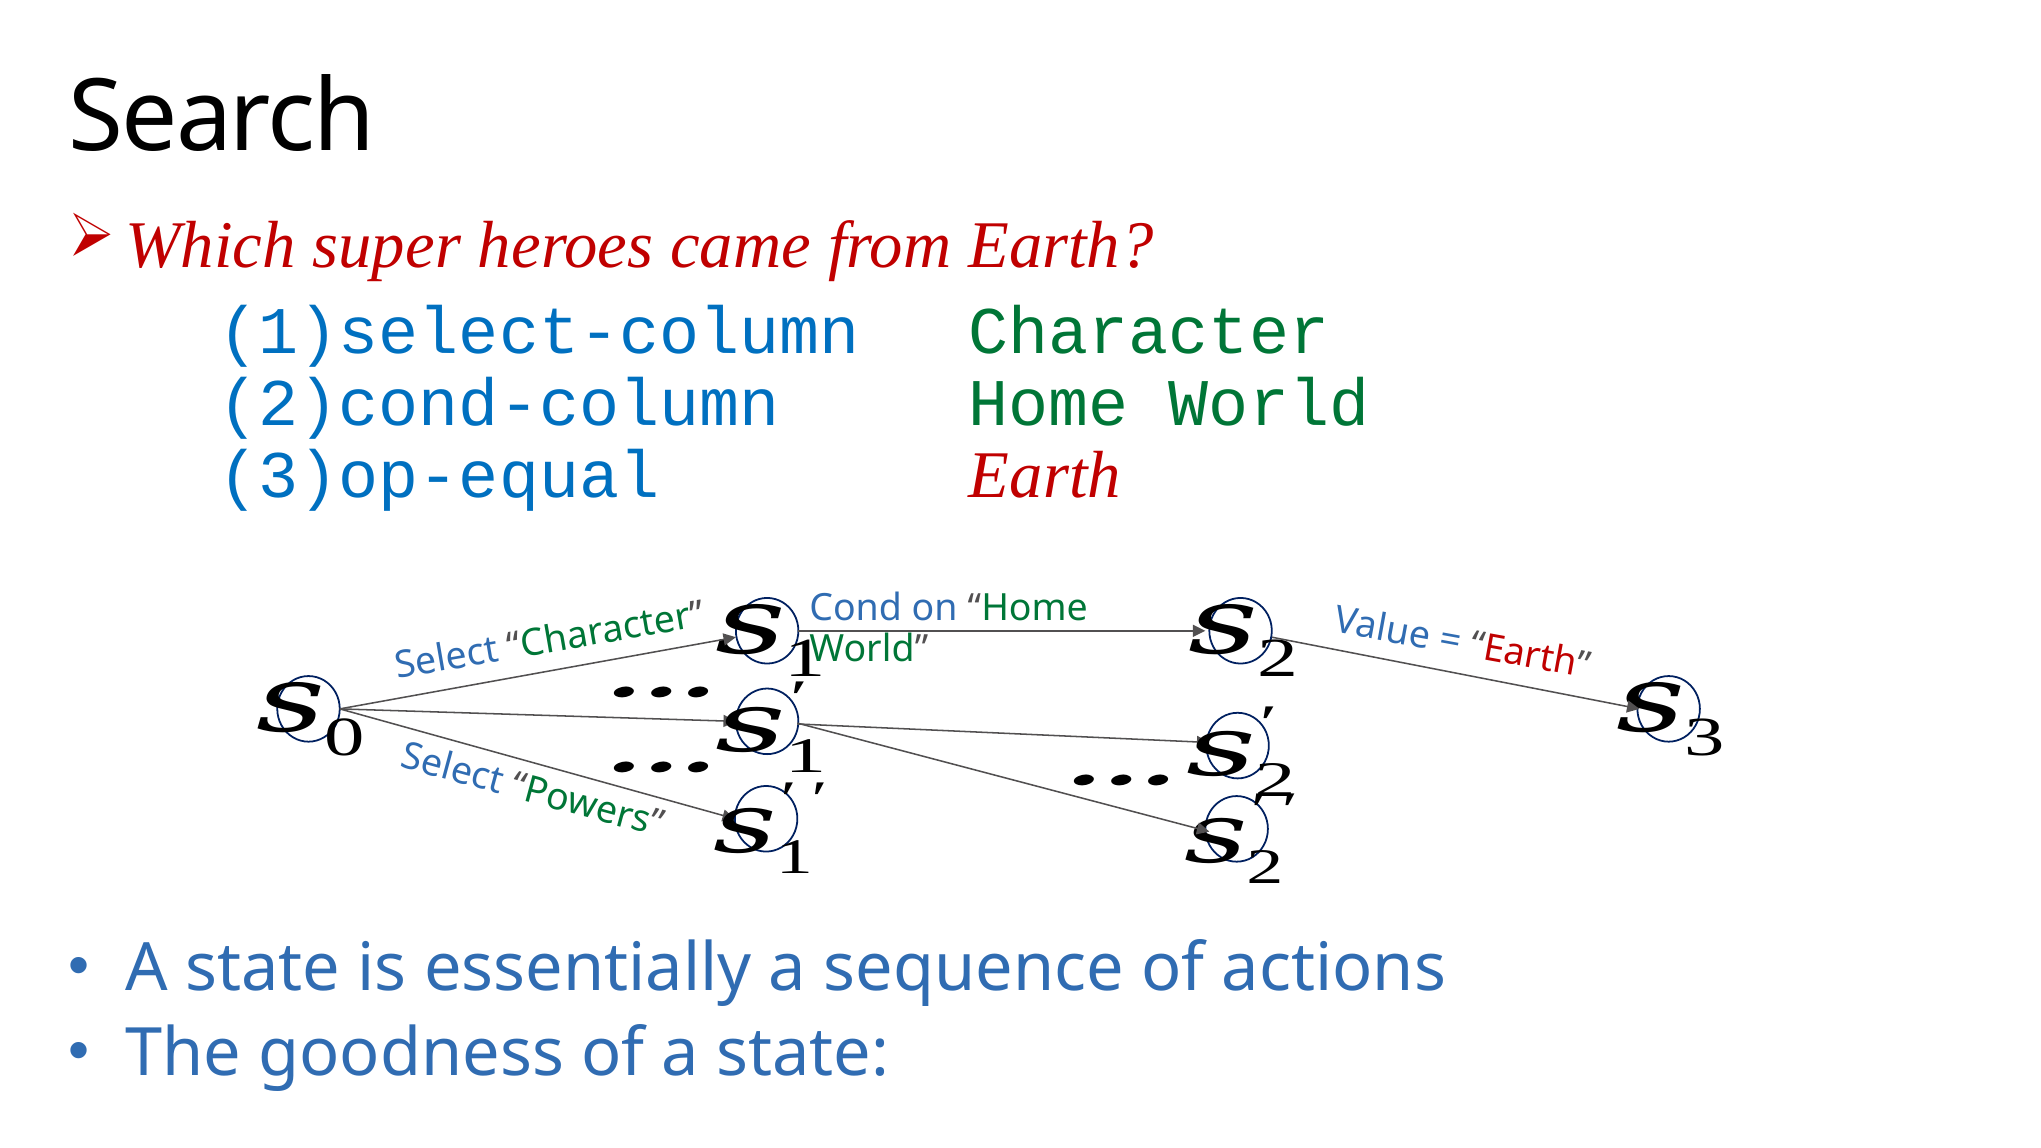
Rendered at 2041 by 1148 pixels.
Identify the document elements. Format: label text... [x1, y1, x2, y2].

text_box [1608, 650, 1730, 767]
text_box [706, 572, 779, 629]
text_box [1271, 609, 1698, 710]
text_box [339, 629, 1299, 896]
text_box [248, 650, 339, 767]
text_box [339, 597, 760, 629]
title Search [45, 48, 1996, 200]
list Which super heroes came from Earth? (1)select-column Character (2)cond-column Home World (3)op-equal Earth [45, 200, 1996, 533]
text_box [1238, 572, 1301, 629]
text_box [779, 563, 1238, 629]
